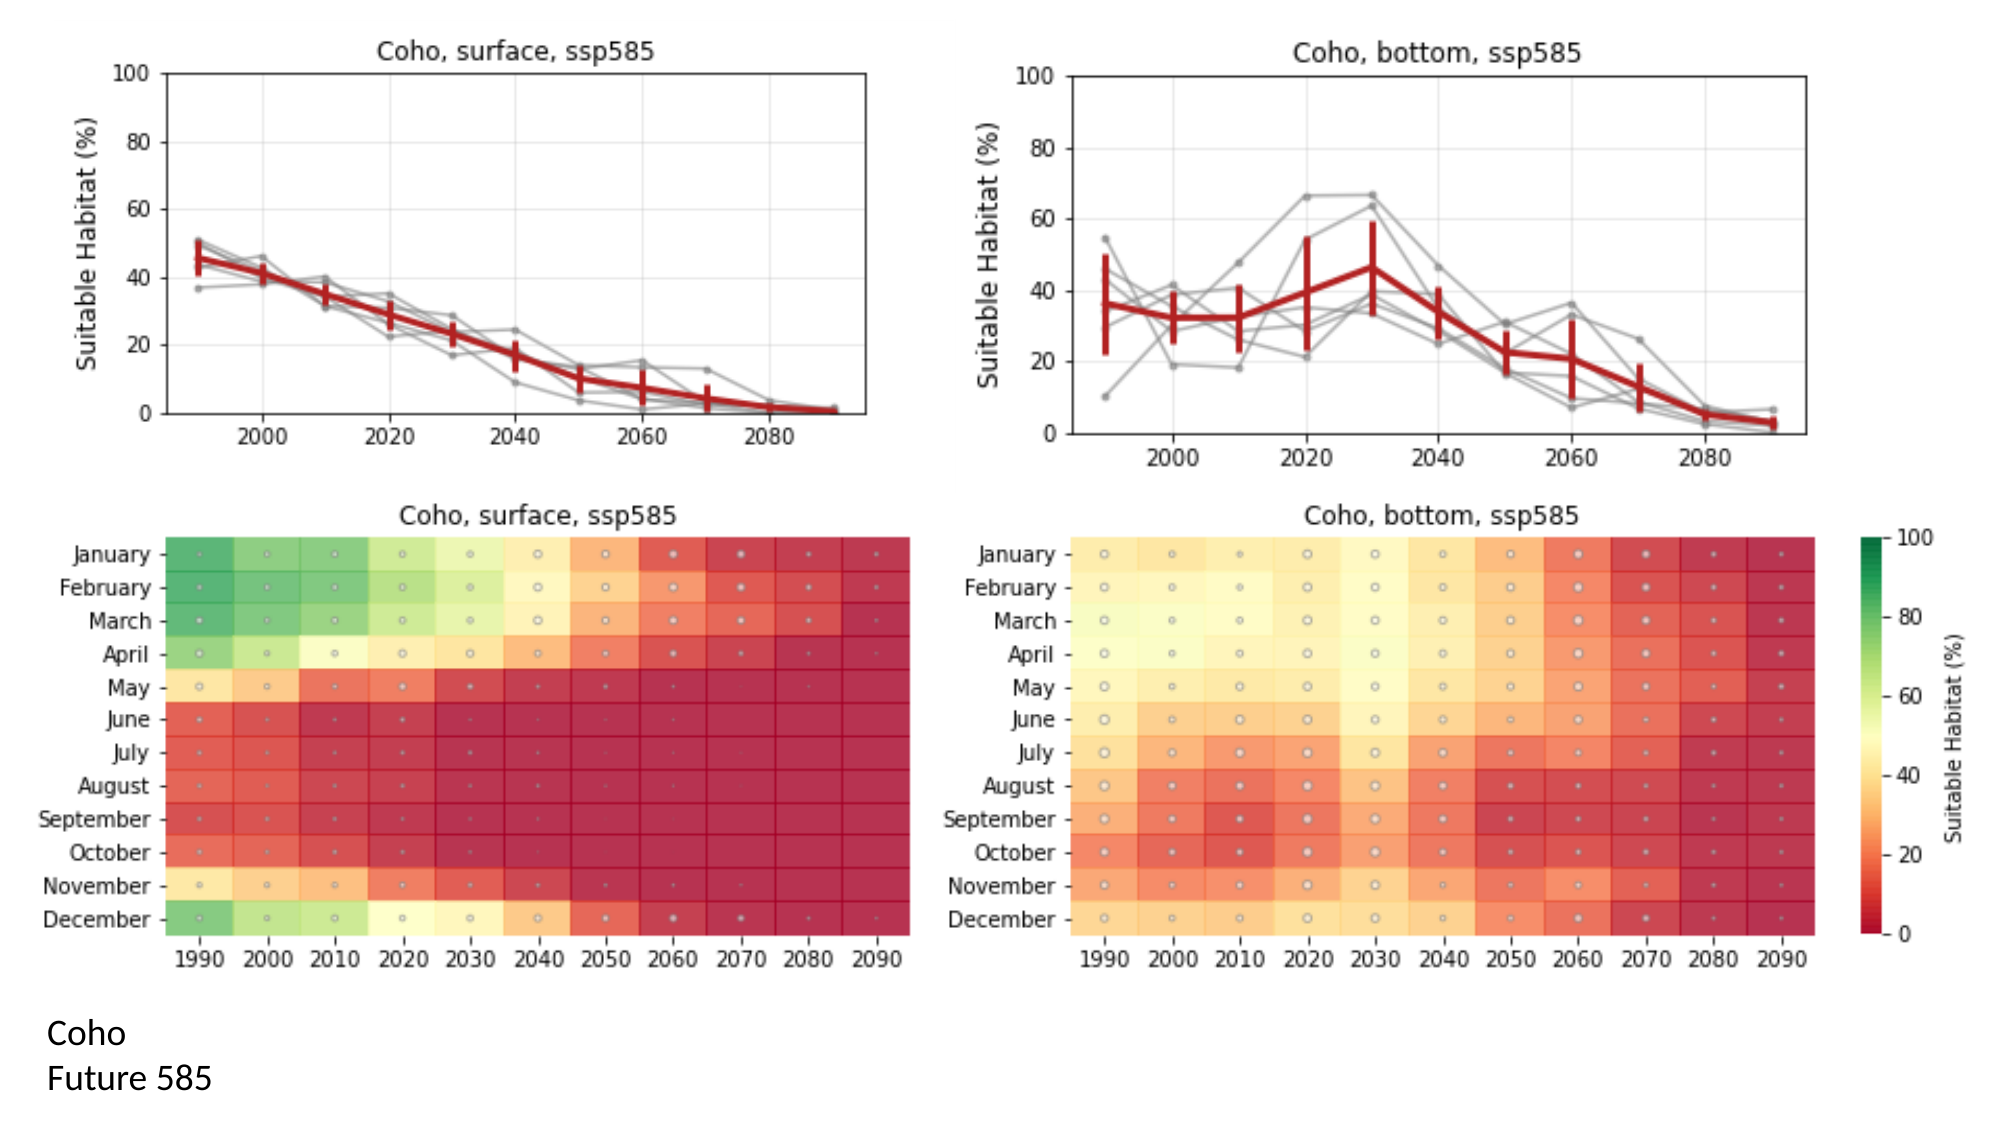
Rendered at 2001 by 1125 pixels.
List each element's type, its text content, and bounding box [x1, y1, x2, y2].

text_box Coho Future 585 [32, 1001, 229, 1106]
picture [16, 19, 2000, 1001]
